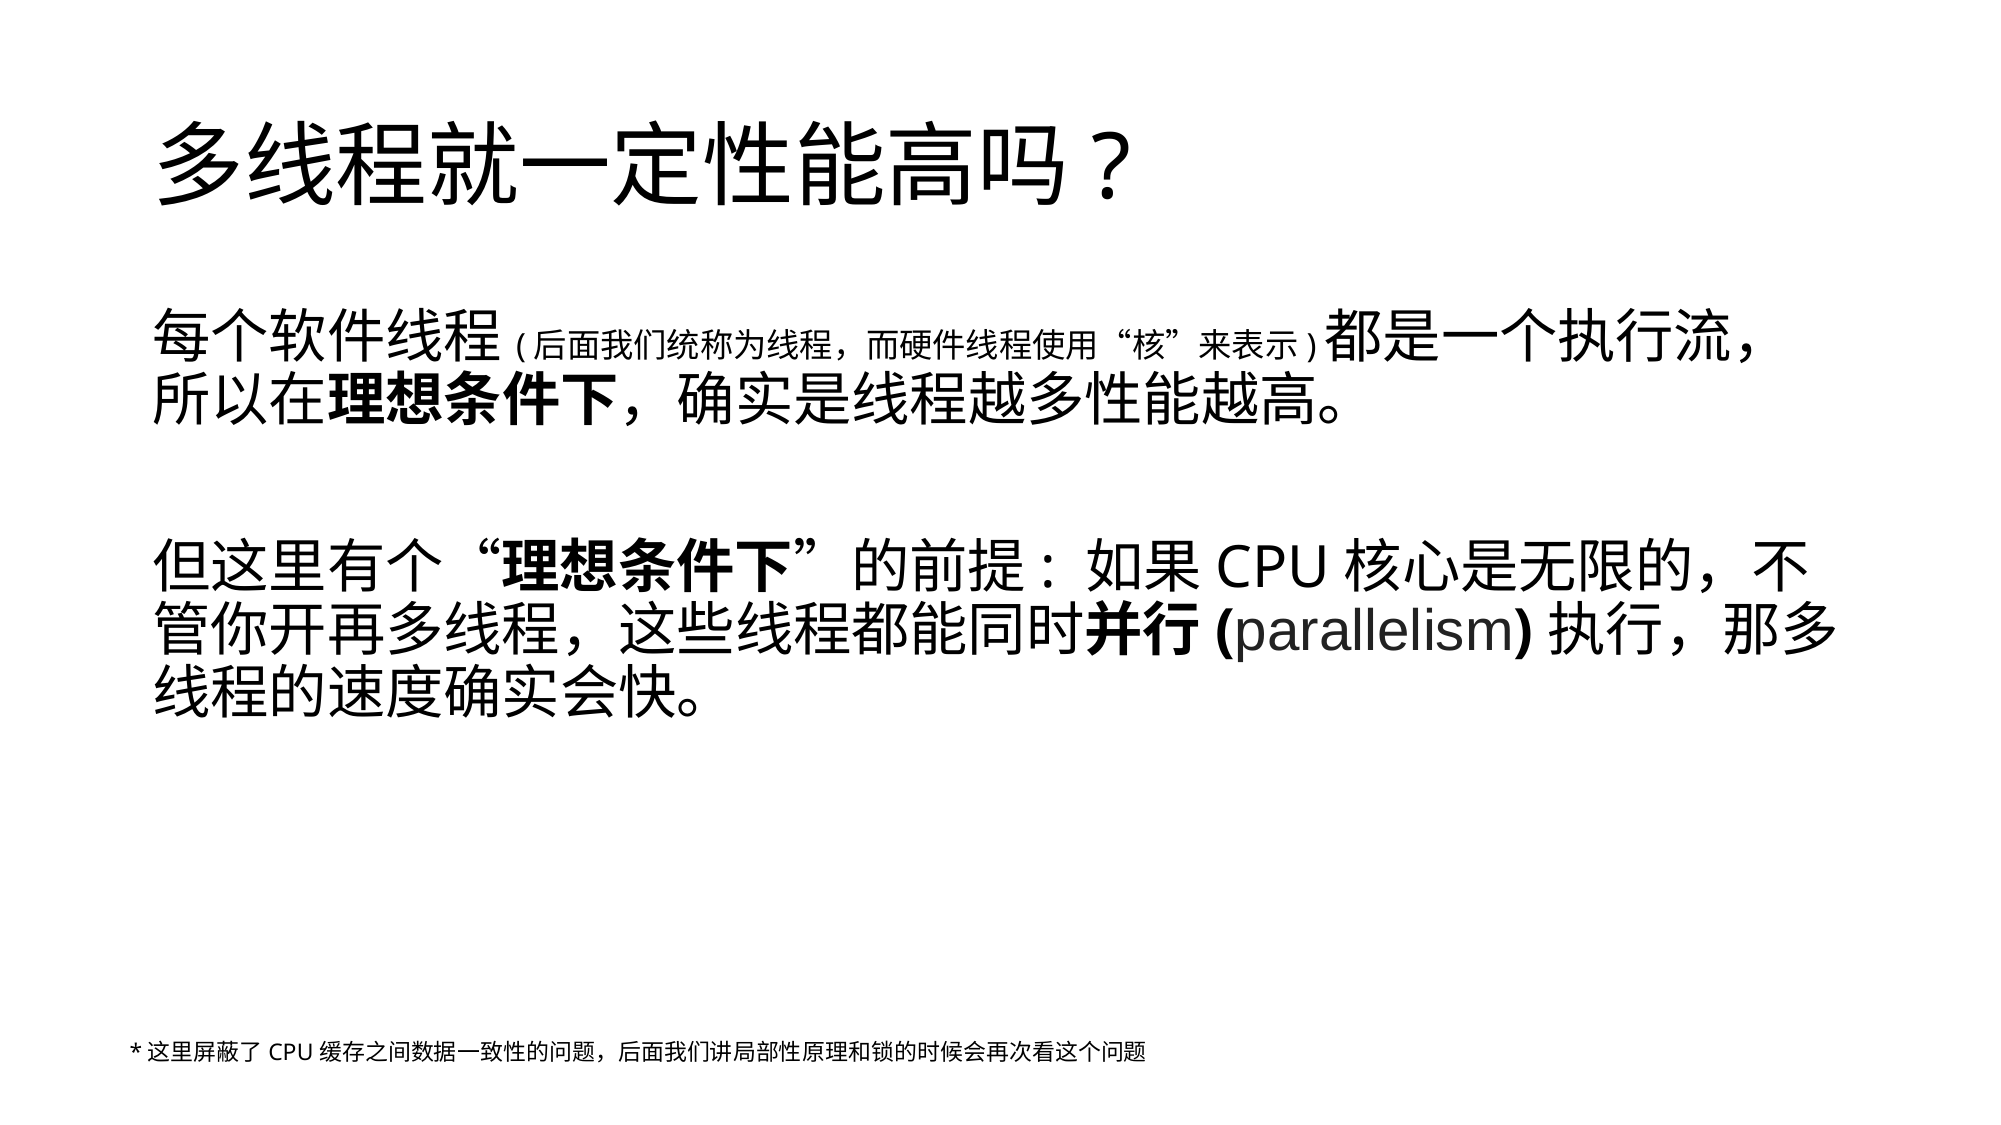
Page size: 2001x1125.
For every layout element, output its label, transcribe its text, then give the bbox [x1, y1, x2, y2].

title 多线程就一定性能高吗? [137, 59, 1863, 278]
list 每个软件线程(后面我们统称为线程，而硬件线程使用“核”来表示)都是一个执行流，所以在理想条件下，确实是线程越多性能越高。 但这里有个“理想条件下”的前提: 如果CPU核心是无限的，不管你开再多线程，这些线程都能同时并行(parallelism)执行，那多线程的速度确实会快。 [137, 299, 1863, 1014]
text_box *这里屏蔽了CPU缓存之间数据一致性的问题，后面我们讲局部性原理和锁的时候会再次看这个问题 [114, 1030, 1162, 1073]
